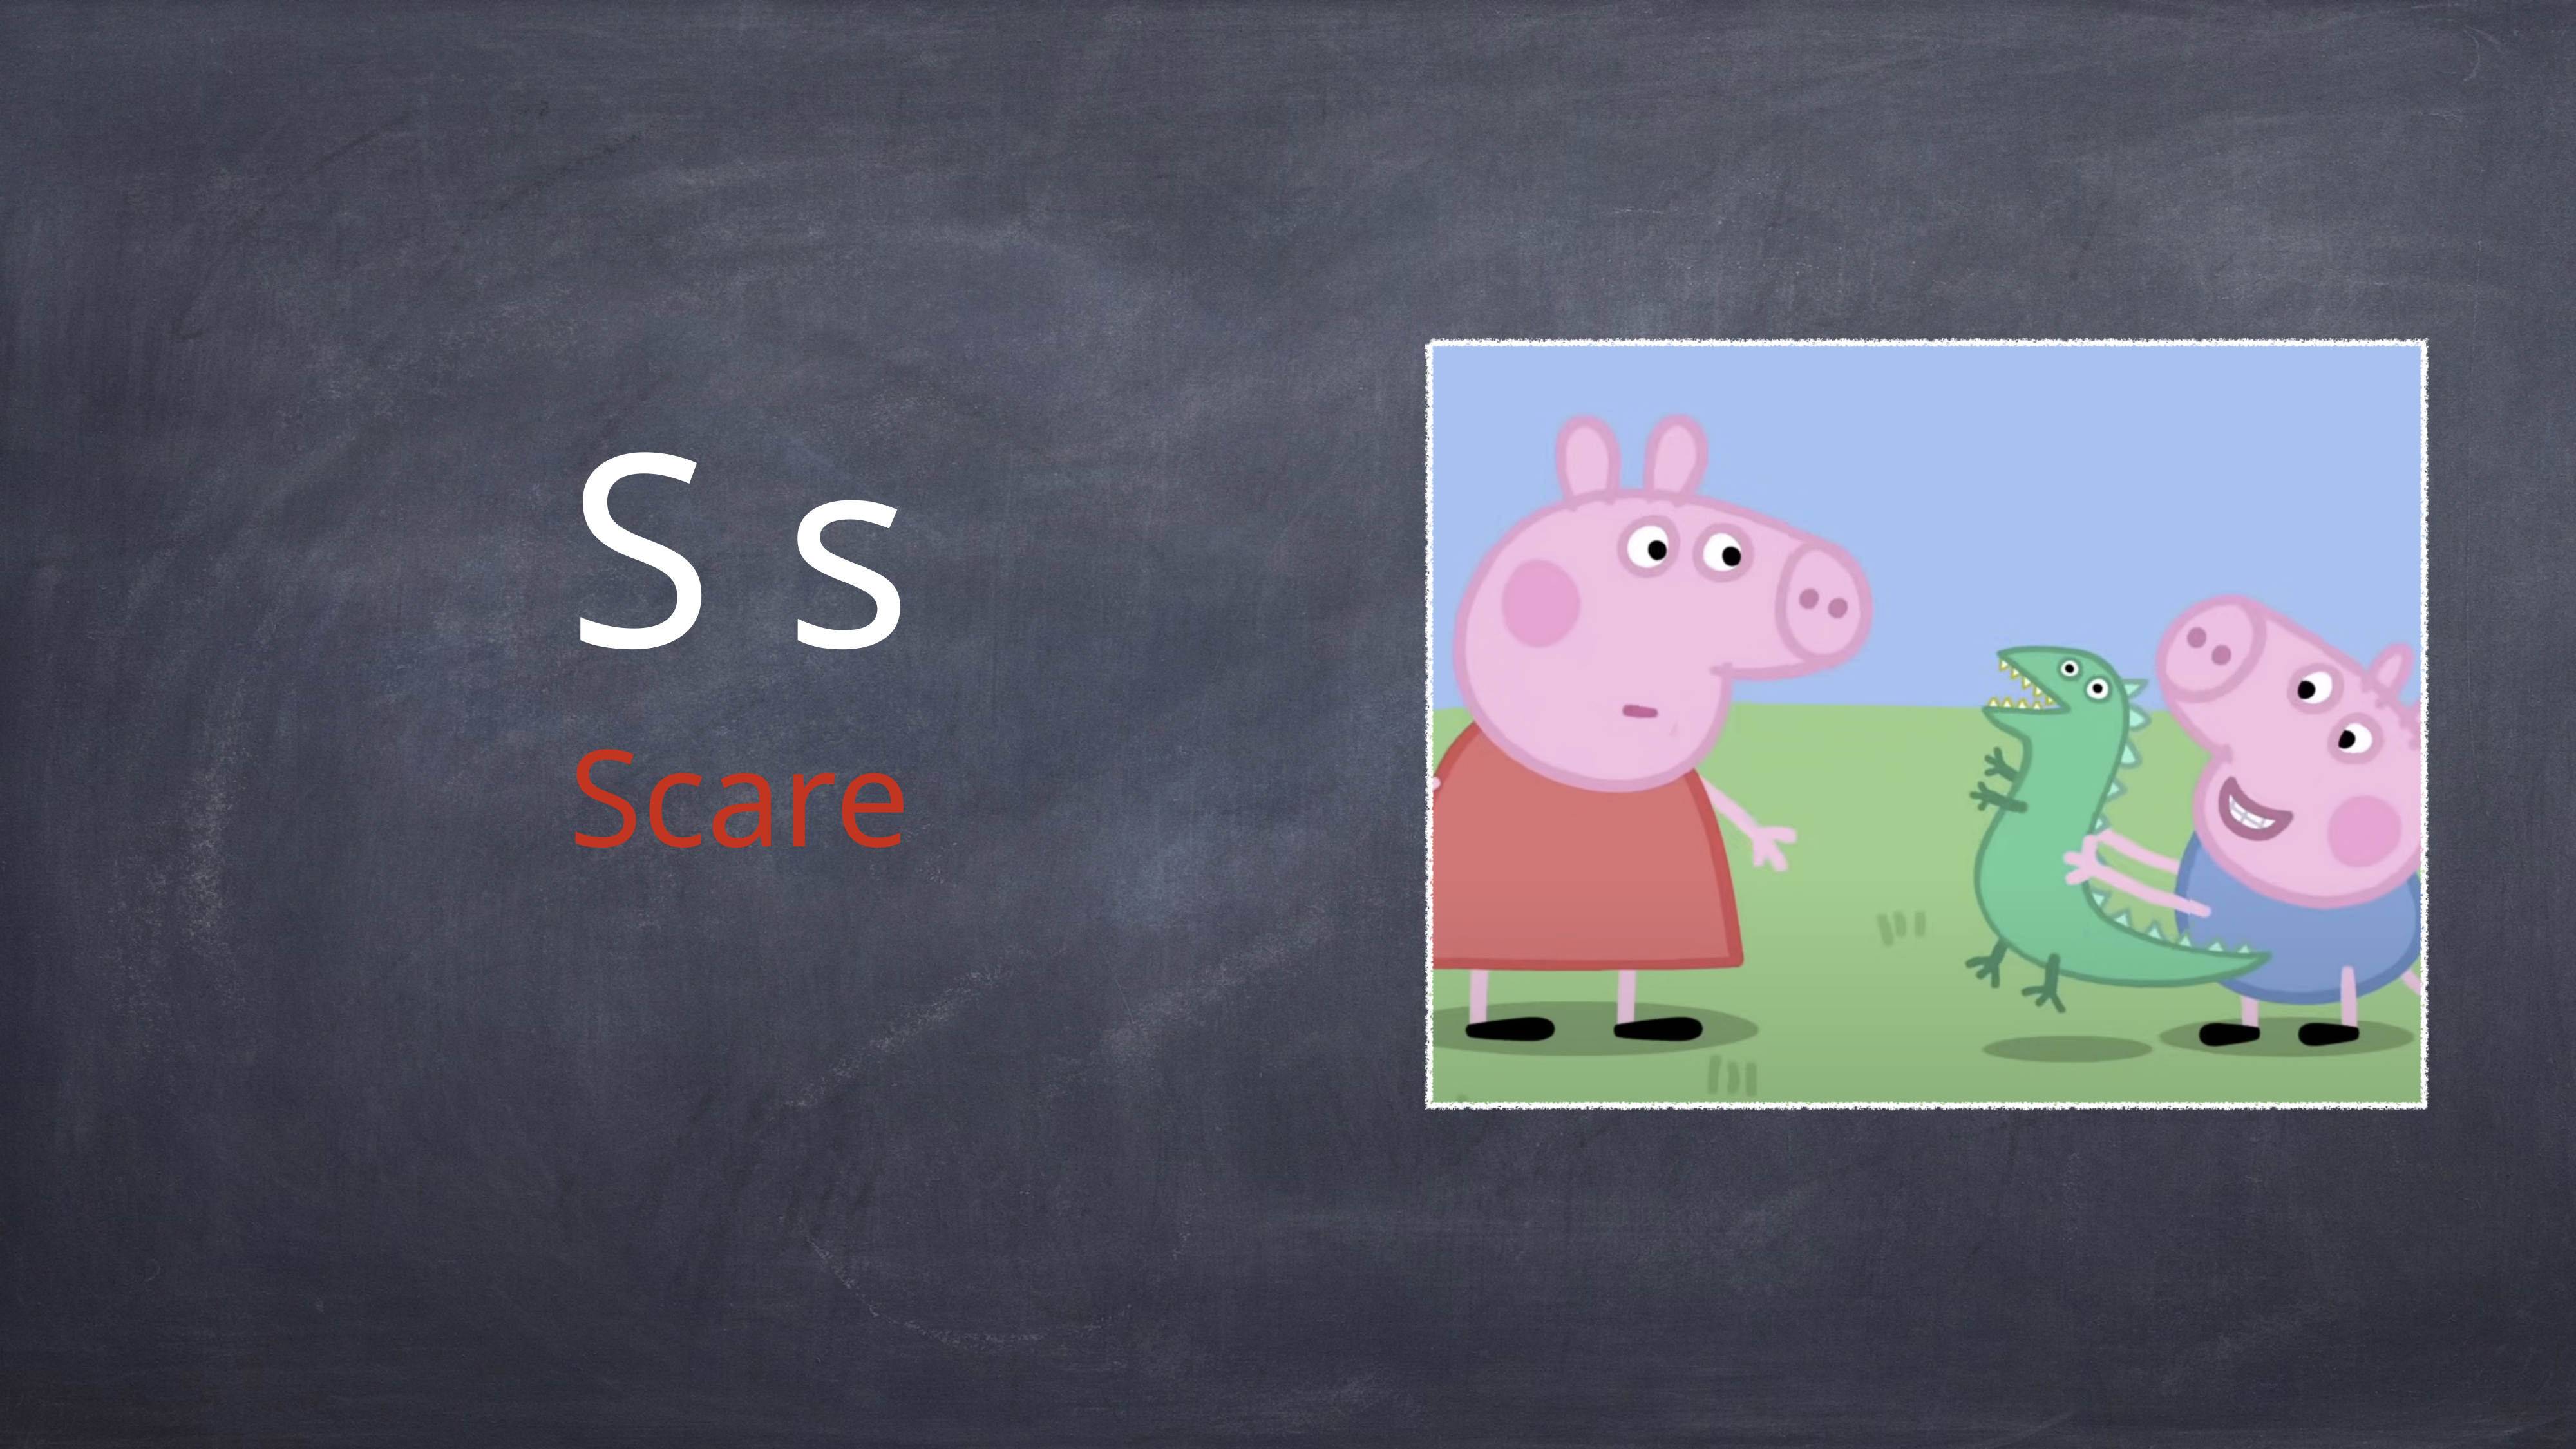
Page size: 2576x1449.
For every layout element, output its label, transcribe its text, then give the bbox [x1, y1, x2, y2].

list Scare [166, 706, 1314, 1244]
picture [0, 0, 2576, 1449]
title S s [166, 195, 1314, 706]
